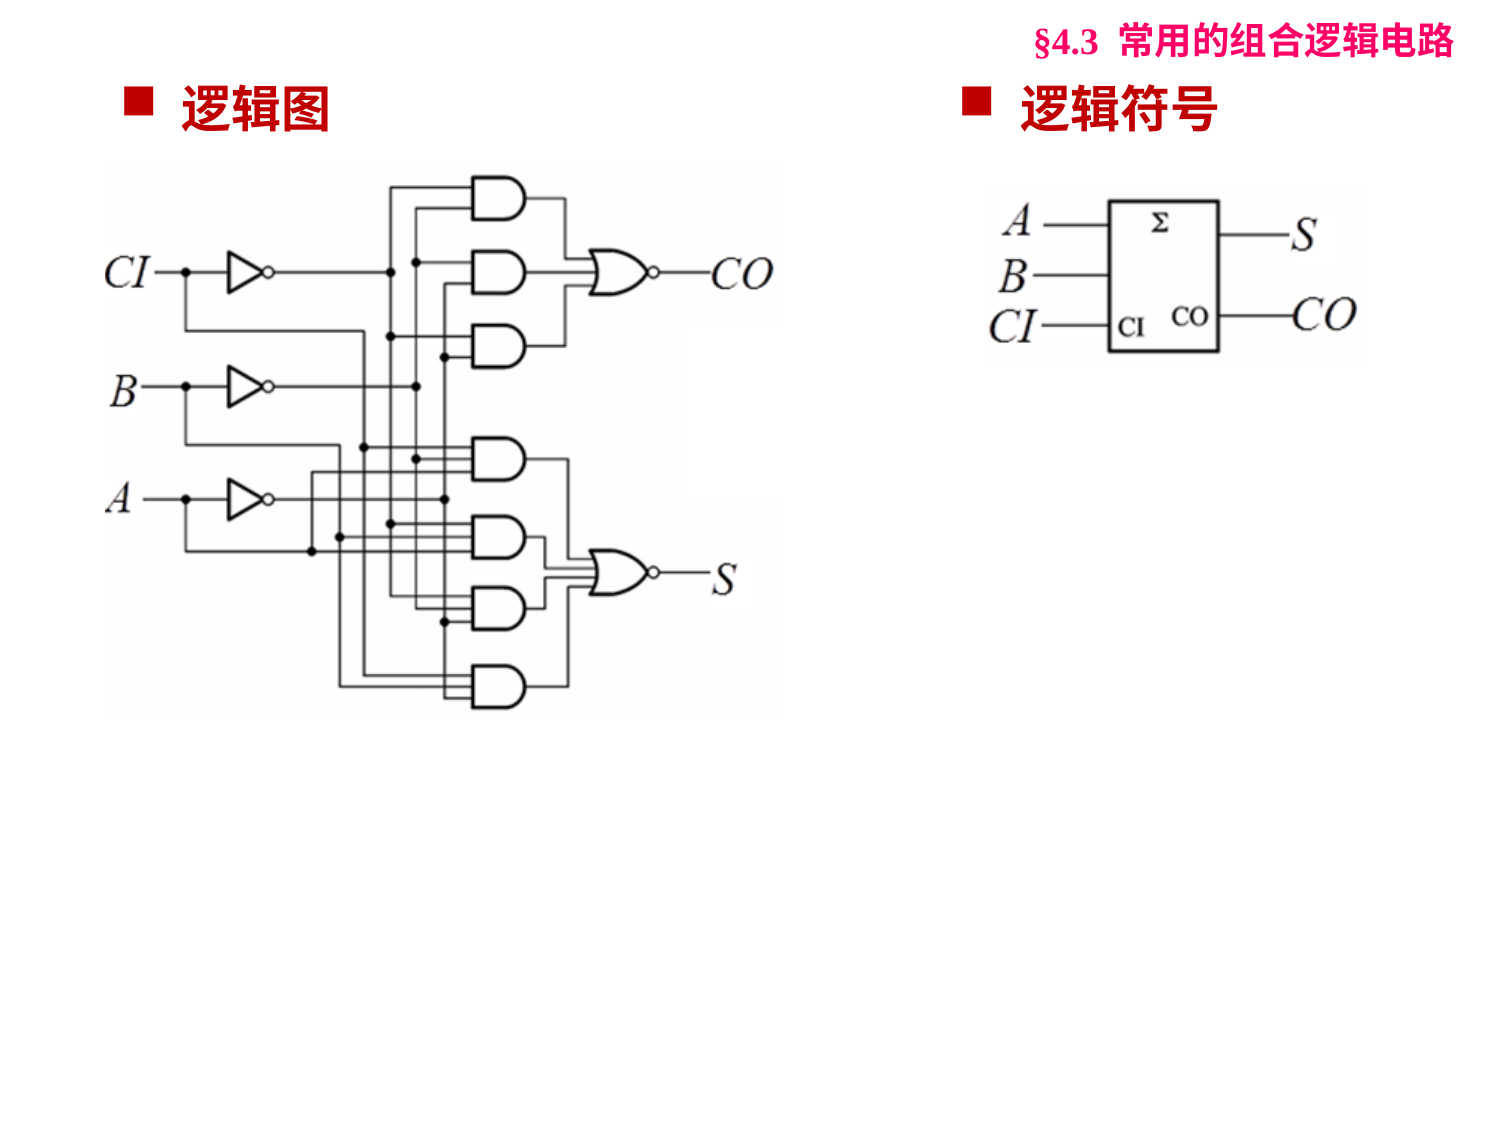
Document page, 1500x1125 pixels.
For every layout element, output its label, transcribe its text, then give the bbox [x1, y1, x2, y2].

text_box §4.3 常用的组合逻辑电路 [1018, 9, 1470, 70]
picture [105, 163, 778, 718]
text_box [944, 70, 1368, 368]
text_box 逻辑图 [105, 70, 521, 145]
